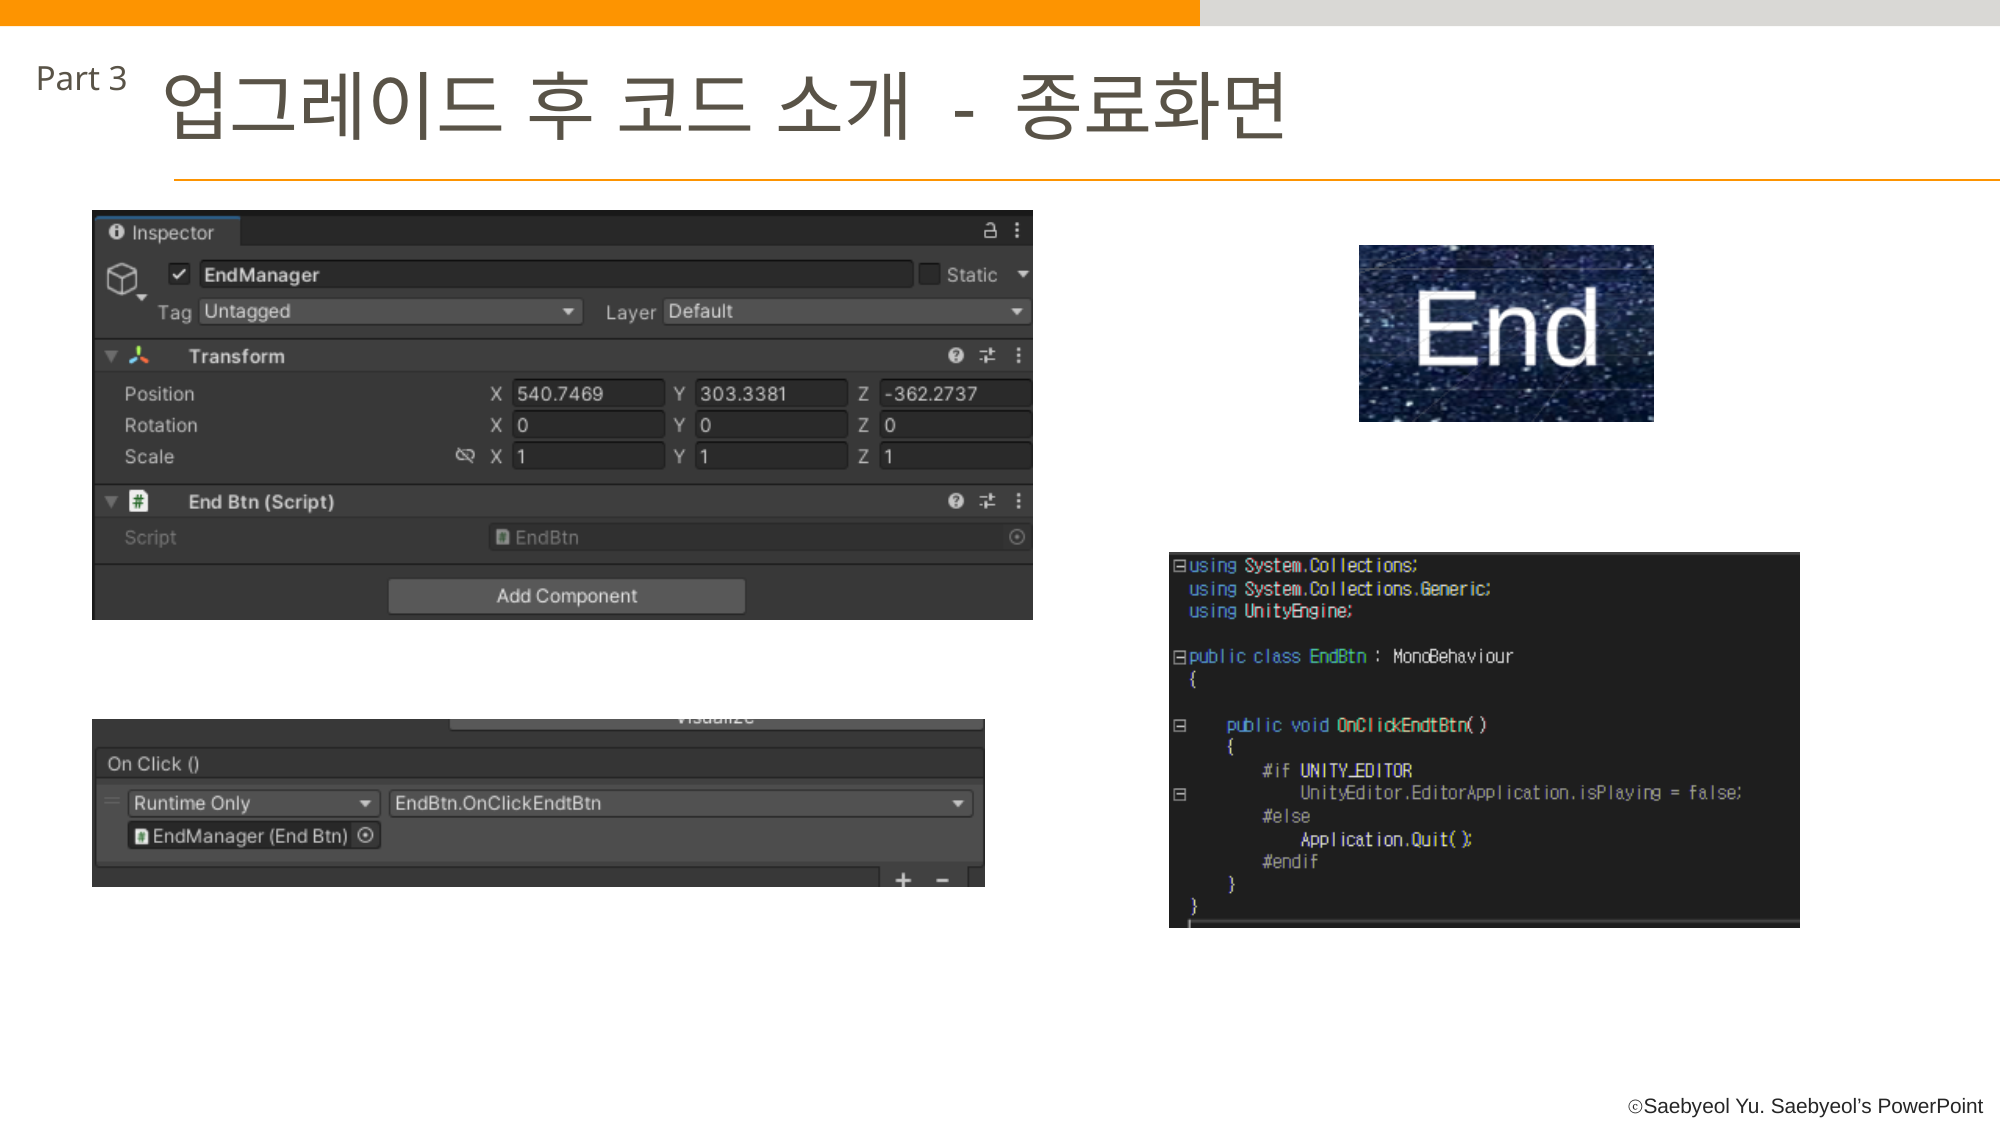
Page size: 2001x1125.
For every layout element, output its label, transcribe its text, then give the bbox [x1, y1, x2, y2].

text_box [1201, 0, 1599, 27]
text_box [1599, 0, 2000, 27]
picture [91, 210, 1033, 620]
picture [1359, 245, 1654, 422]
text_box [399, 0, 799, 27]
text_box 업그레이드 후 코드 소개 - 종료화면 [146, 52, 1306, 158]
text_box Part 3 [20, 49, 143, 105]
picture [1169, 552, 1800, 928]
text_box [0, 0, 399, 27]
picture [91, 719, 985, 887]
text_box [799, 0, 1201, 27]
